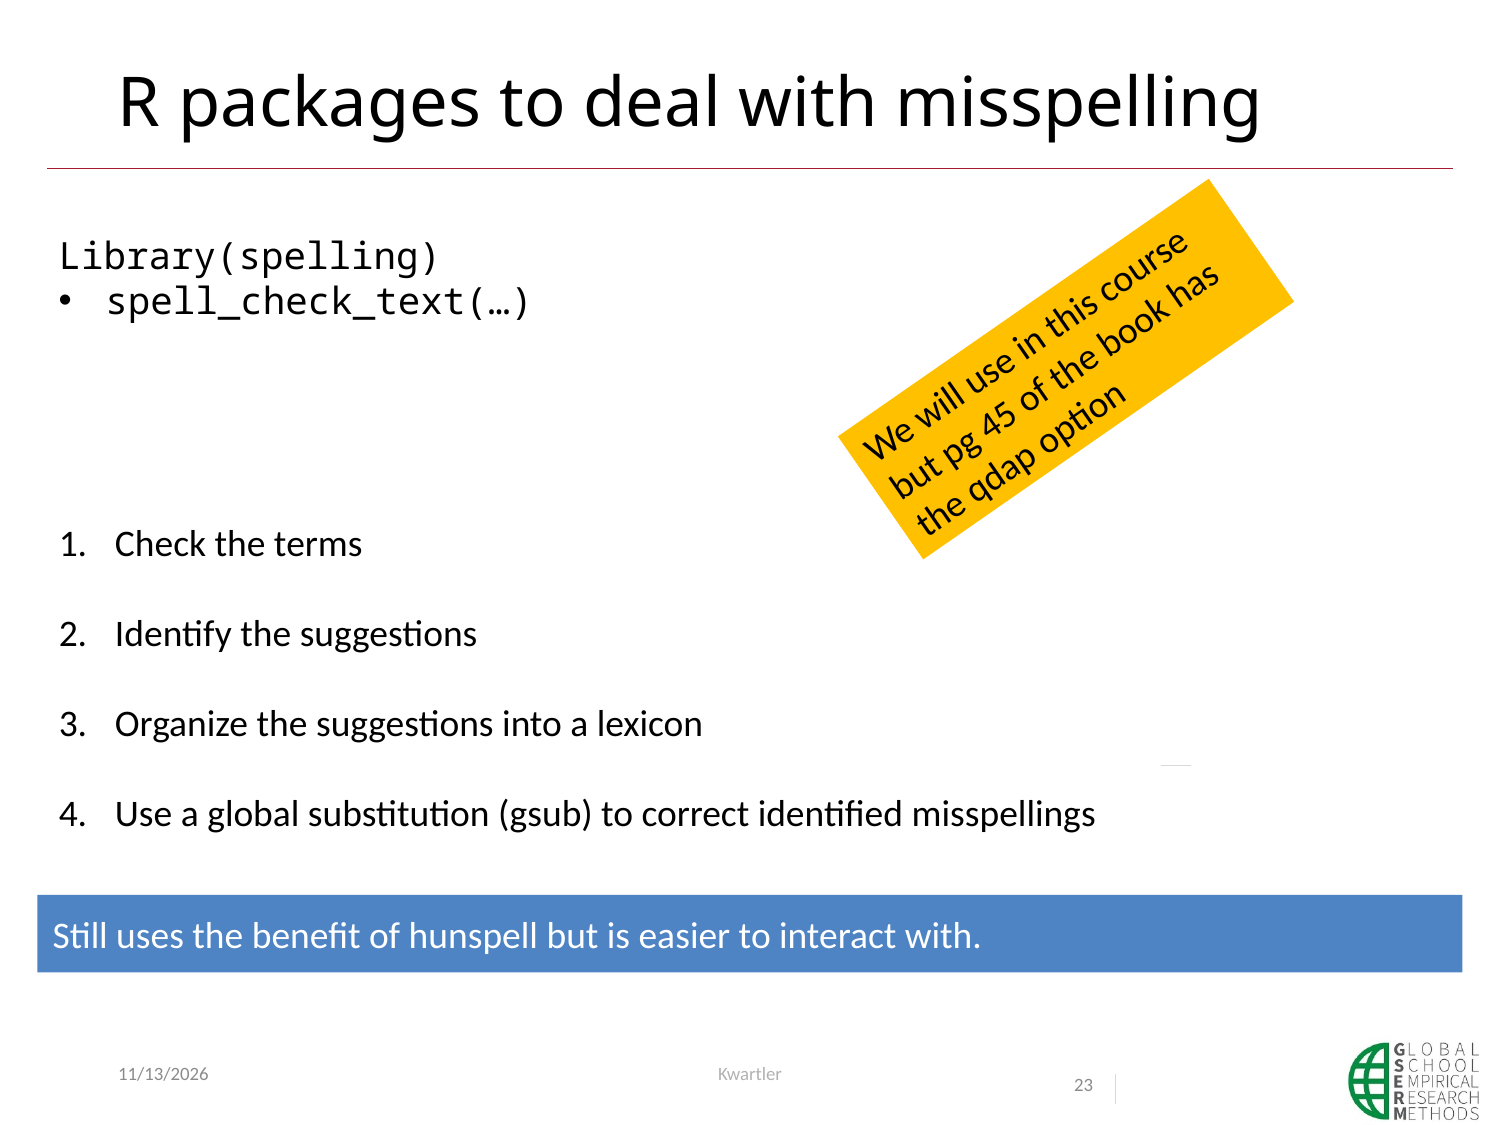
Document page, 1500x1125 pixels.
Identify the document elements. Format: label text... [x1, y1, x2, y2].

text_box Still uses the benefit of hunspell but is easier to interact with. [36, 894, 1463, 973]
text_box Check the terms Identify the suggestions Organize the suggestions into a lexicon Use a global substitution (gsub) to correct identified misspellings [43, 512, 1459, 842]
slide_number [103, 1042, 441, 1103]
title R packages to deal with misspelling [103, 59, 1397, 157]
text_box Library(spelling) spell_check_text(…) [43, 224, 548, 330]
slide_number 23 [1059, 1042, 1200, 1103]
footer Kwartler [496, 1042, 1004, 1103]
picture [1342, 1035, 1500, 1125]
text_box We will use in this course but pg 45 of the book has the qdap option [837, 178, 1295, 512]
